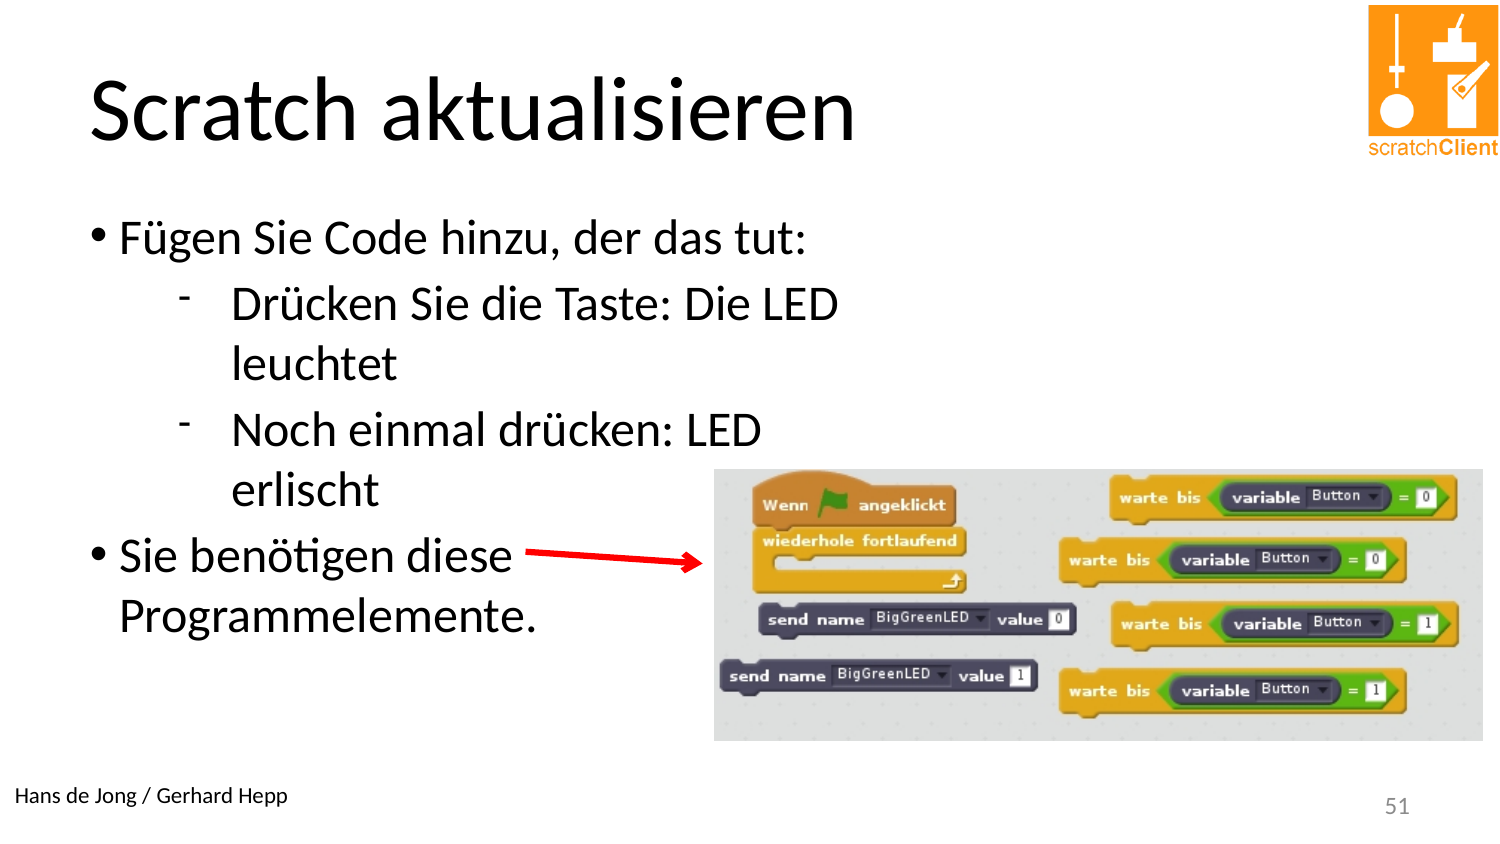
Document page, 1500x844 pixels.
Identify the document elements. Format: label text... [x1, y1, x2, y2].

picture [1366, 5, 1500, 160]
text_box Scratch aktualisieren [75, 33, 1425, 175]
text_box Fügen Sie Code hinzu, der das tut: Drücken Sie die Taste: Die LED leuchtet Noch einmal drücken: LED erlischt Sie benötigen diese Programmelemente. [74, 196, 857, 754]
text_box [525, 551, 703, 570]
picture [714, 468, 1483, 742]
text_box 51 [1340, 781, 1425, 827]
